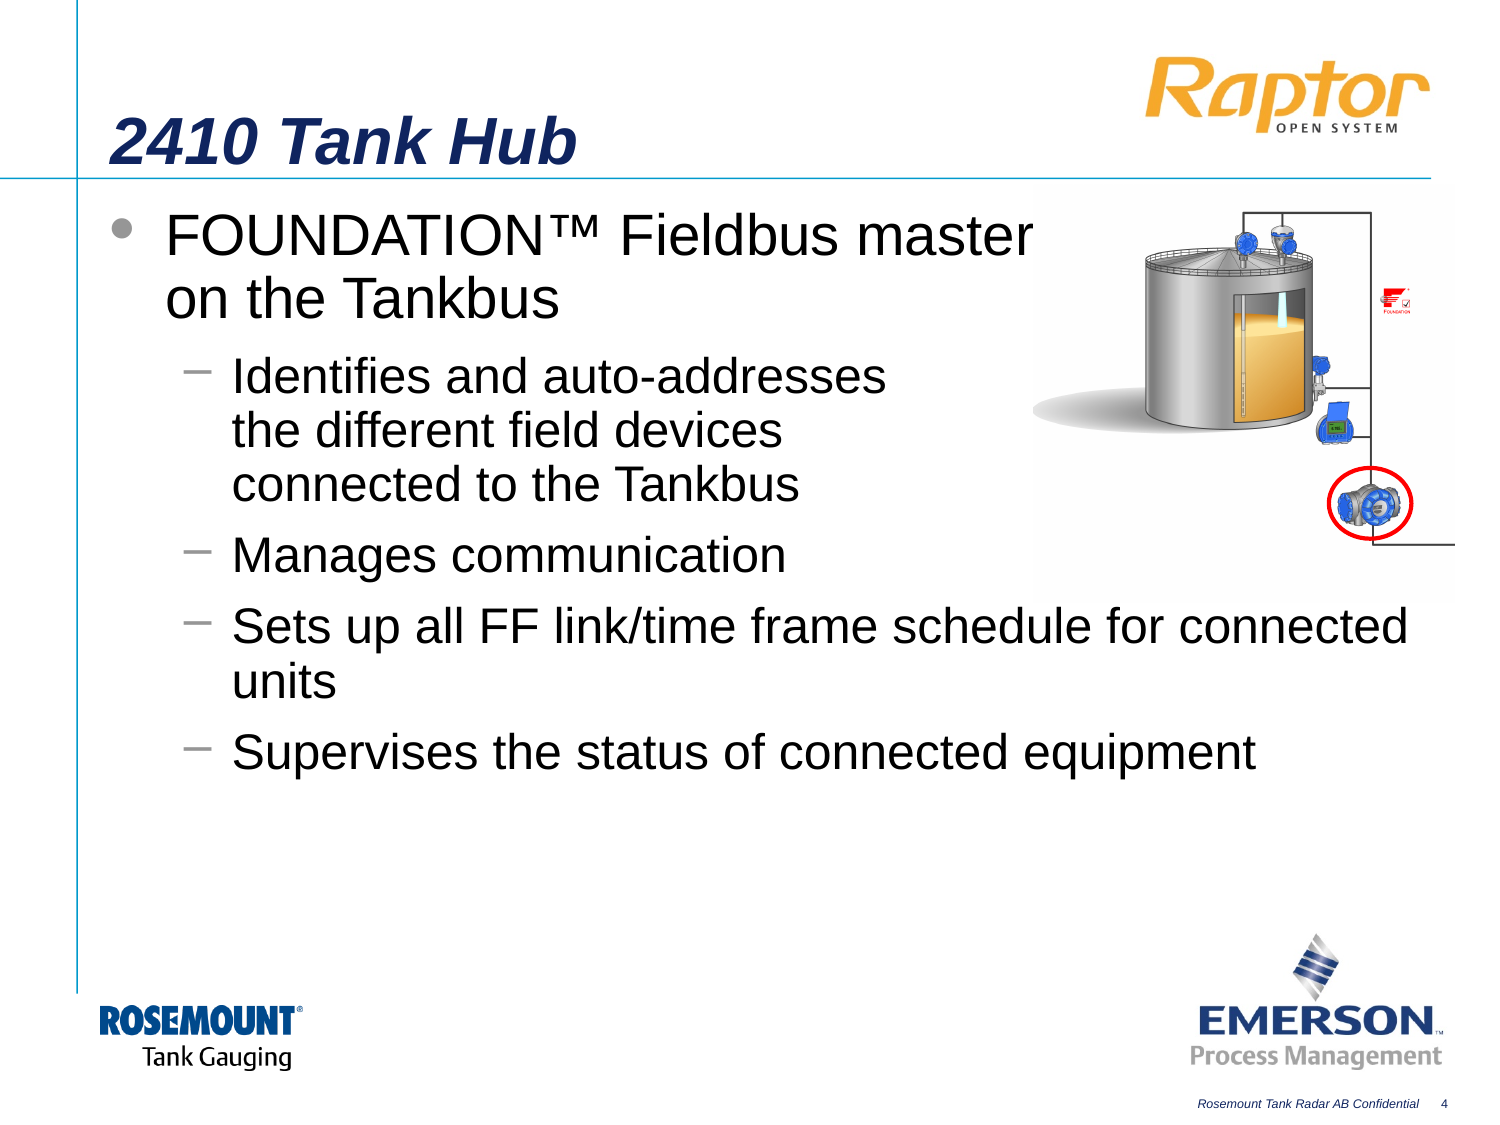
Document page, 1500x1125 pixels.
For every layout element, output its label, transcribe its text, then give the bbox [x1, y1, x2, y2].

title 2410 Tank Hub [95, 66, 1342, 186]
picture [1173, 905, 1461, 1098]
picture [1139, 54, 1436, 135]
list Foundation™ Fieldbus master on the Tankbus Identifies and auto-addresses the different field devices connected to the Tankbus Manages communication Sets up all FF link/time frame schedule for connected units Supervises the status of connected equipment [93, 197, 1454, 944]
slide_number 4 [1412, 1095, 1449, 1109]
picture [100, 1005, 303, 1071]
picture [1033, 184, 1455, 603]
